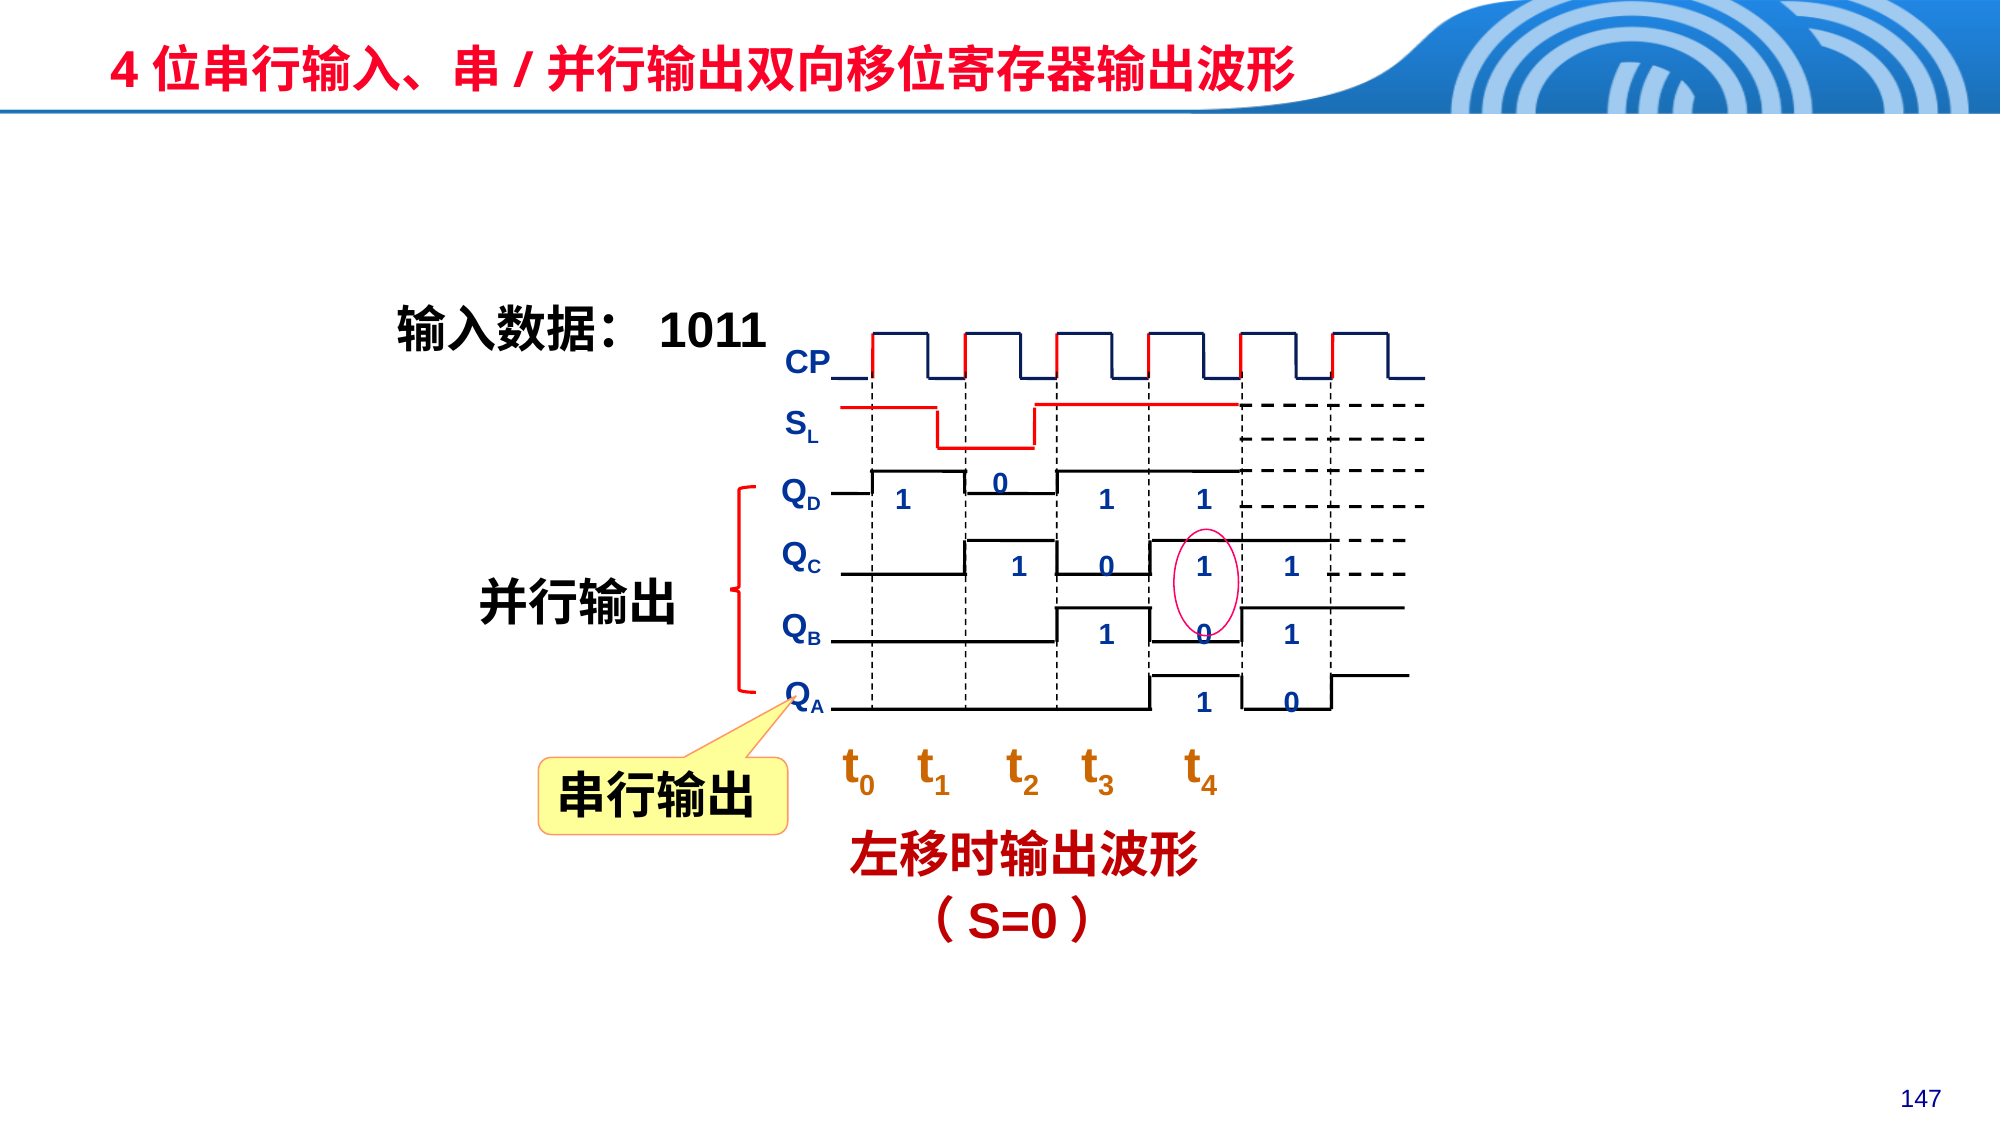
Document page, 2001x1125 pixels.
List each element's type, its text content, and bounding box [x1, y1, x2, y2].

text_box 左移时输出波形（S=0） [834, 809, 1383, 870]
text_box 输入数据：1011 [382, 289, 846, 365]
text_box [730, 486, 756, 693]
text_box 串行输出 [538, 715, 788, 835]
text_box 并行输出 [463, 557, 730, 629]
picture [0, 0, 2000, 114]
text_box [766, 332, 1426, 802]
title 4位串行输入、串/并行输出双向移位寄存器输出波形 [99, 40, 1314, 103]
